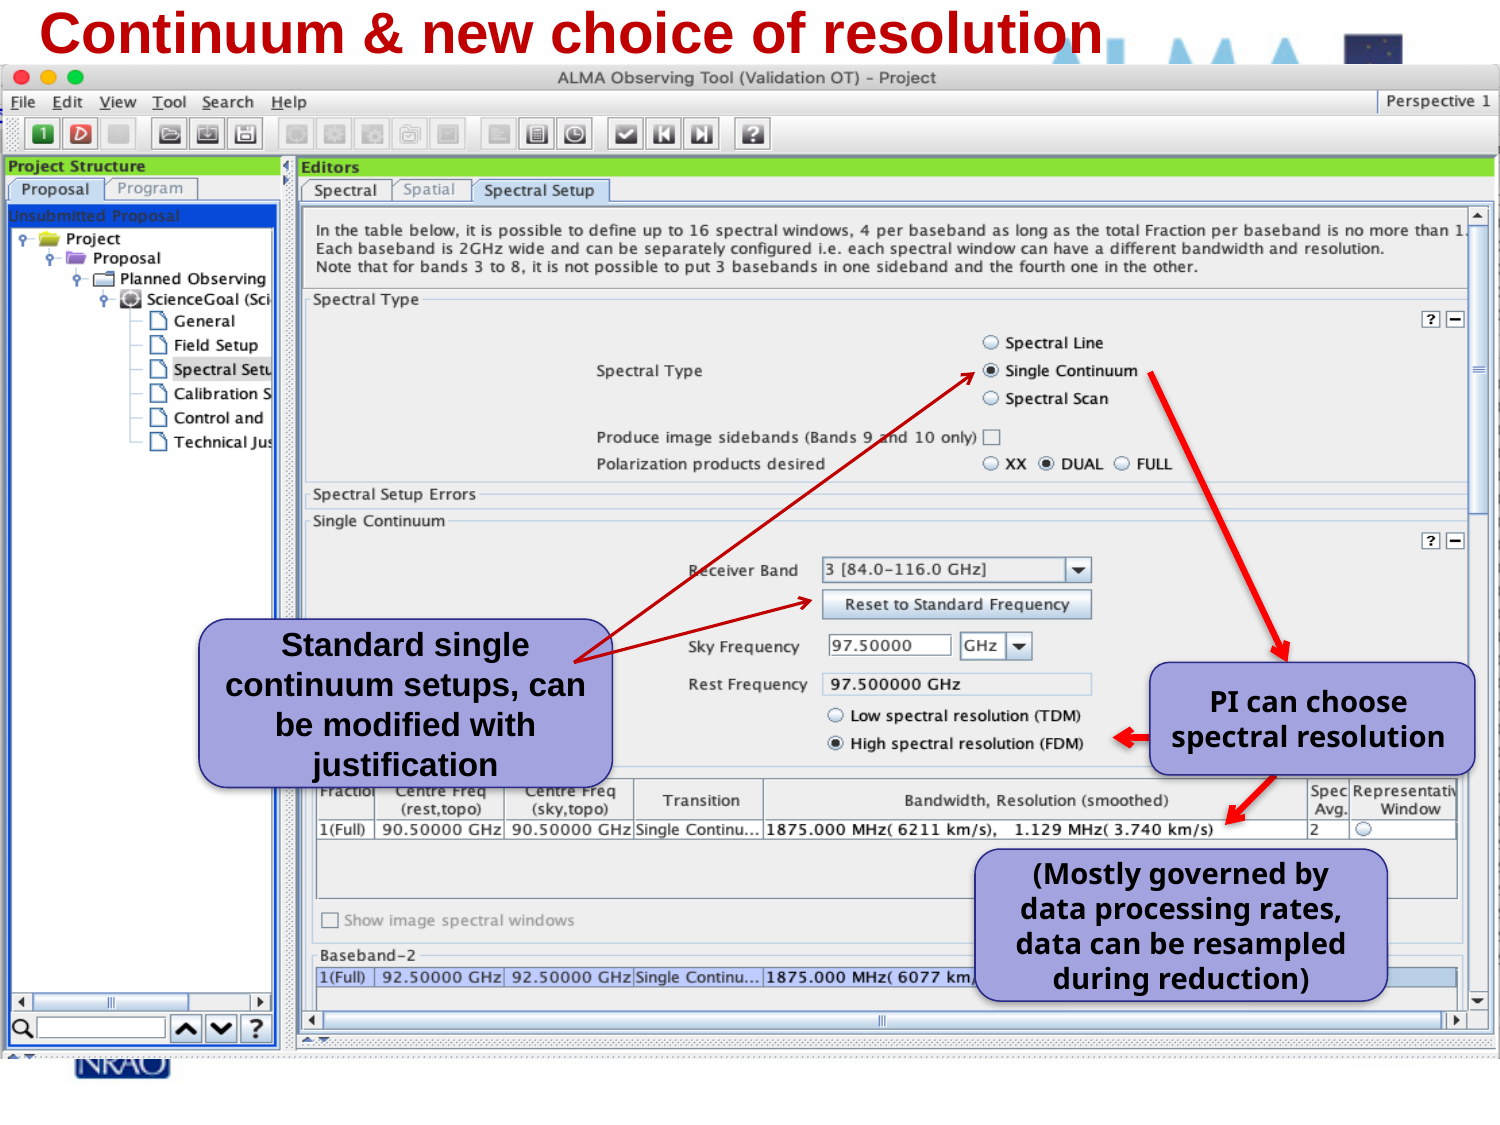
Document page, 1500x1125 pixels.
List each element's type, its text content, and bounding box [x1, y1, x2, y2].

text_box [1149, 371, 1288, 663]
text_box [1224, 774, 1276, 826]
picture [0, 0, 1500, 1125]
text_box Continuum & new choice of resolution [24, 0, 1275, 62]
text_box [573, 371, 976, 663]
